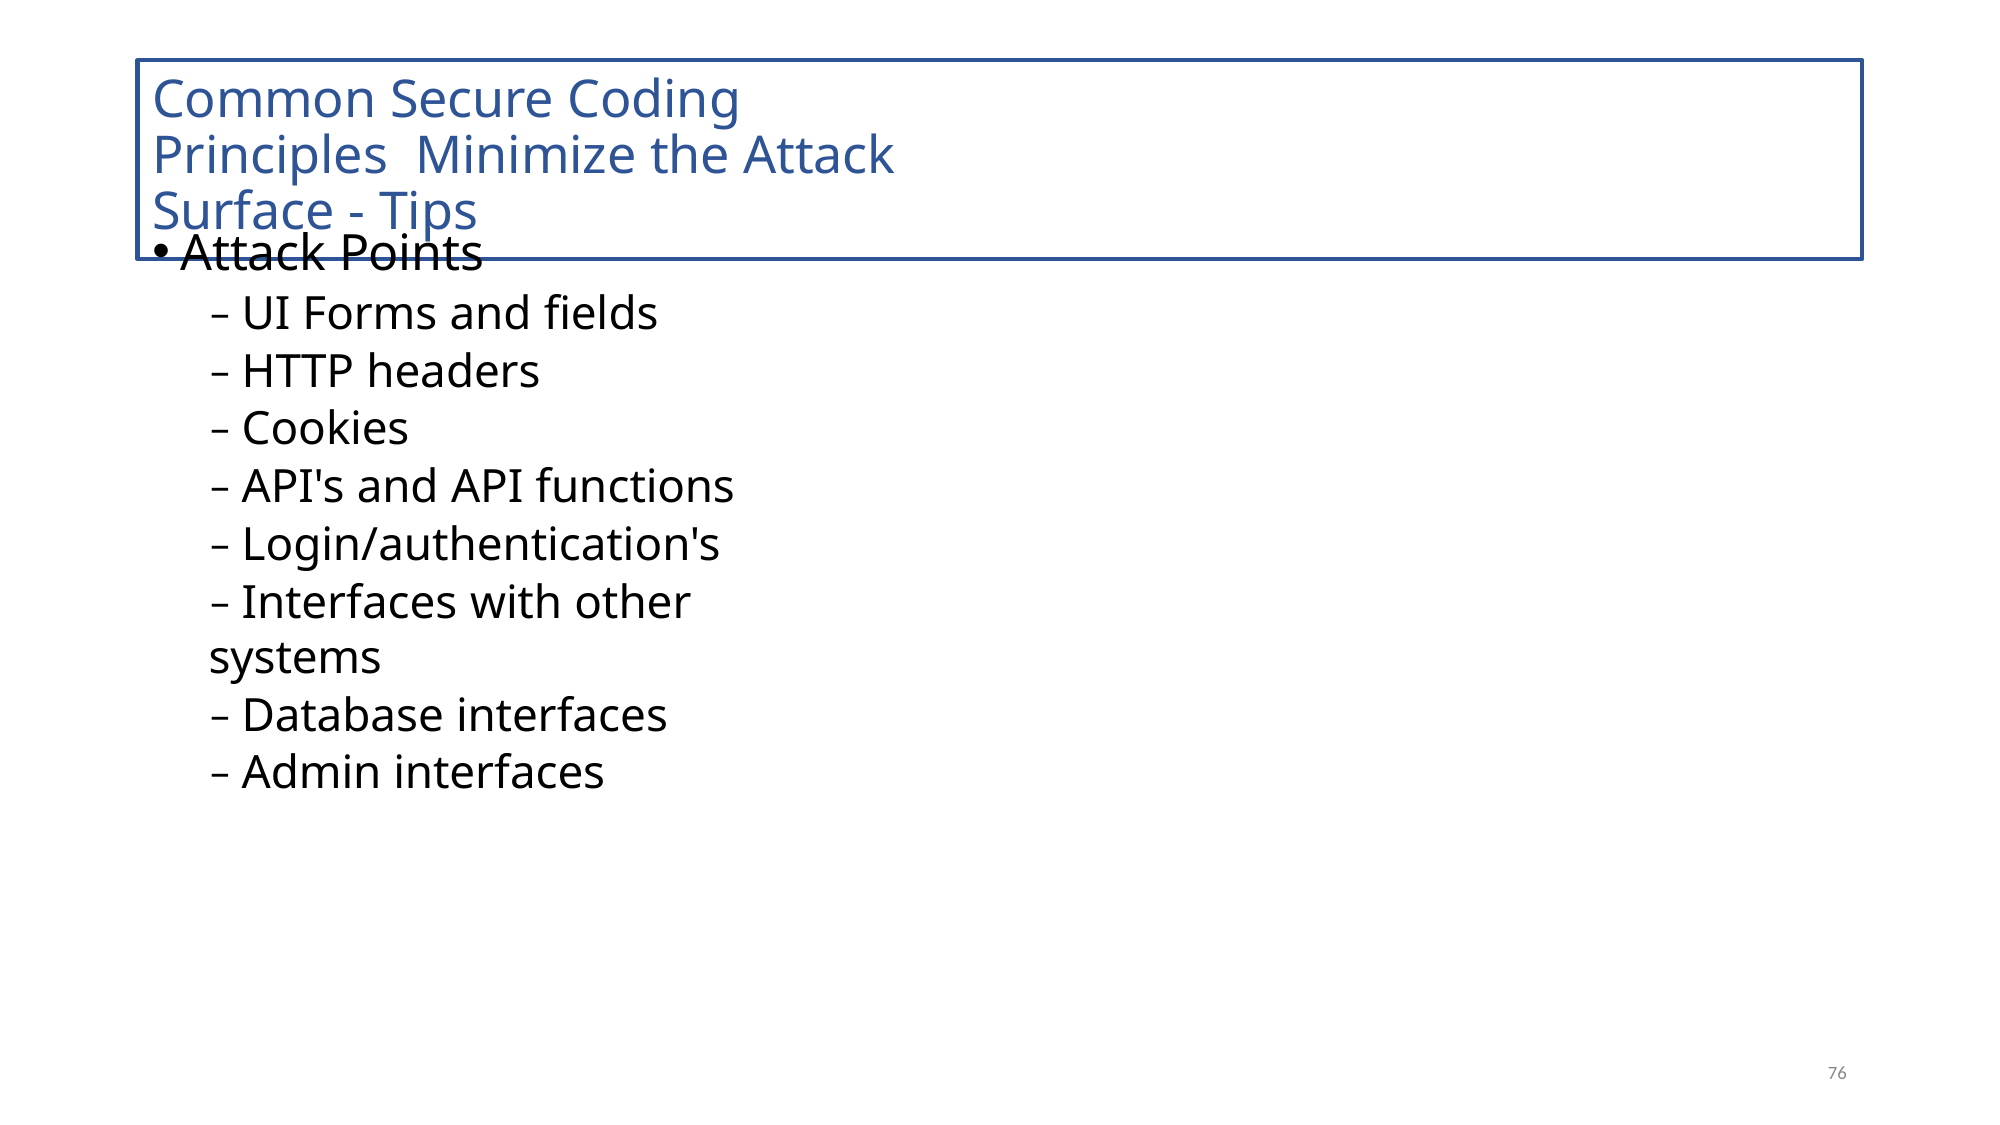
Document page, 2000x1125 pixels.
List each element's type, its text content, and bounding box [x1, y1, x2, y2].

text_box Attack Points – UI Forms and fields – HTTP headers – Cookies – API's and API functions – Login/authentication's – Interfaces with other systems – Database interfaces – Admin interfaces [150, 215, 838, 799]
title Common Secure Coding Principles Minimize the Attack Surface - Tips [137, 60, 1863, 260]
slide_number 76 [1812, 1062, 1856, 1125]
